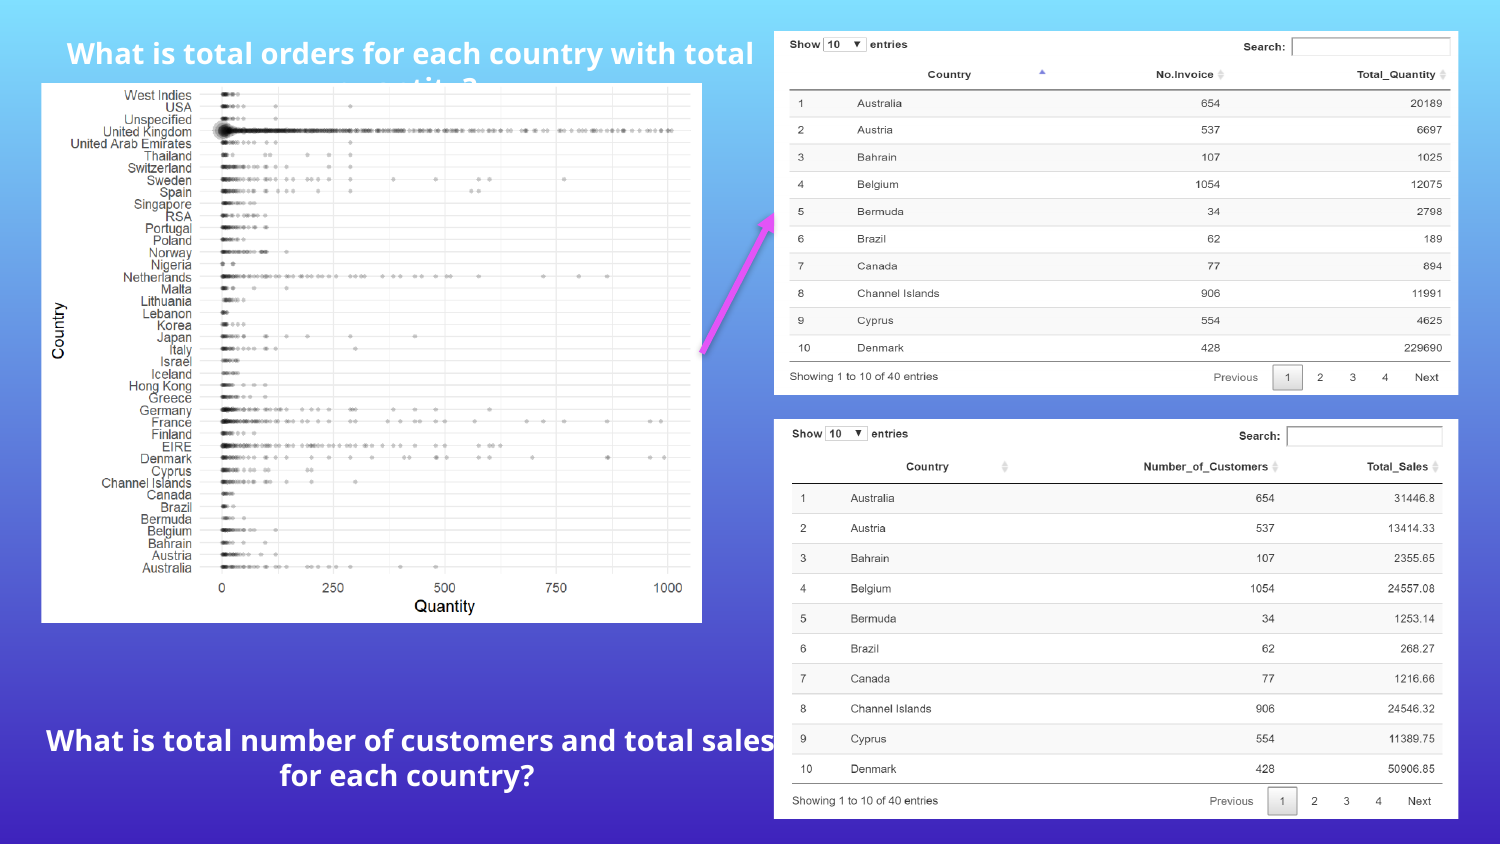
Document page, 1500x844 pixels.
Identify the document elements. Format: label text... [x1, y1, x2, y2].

text_box What is total number of customers and total sales for each country? [29, 707, 770, 824]
picture [773, 418, 1459, 820]
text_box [701, 212, 775, 354]
picture [41, 83, 703, 623]
text_box What is total orders for each country with total quantity? [29, 20, 793, 88]
picture [773, 30, 1459, 395]
